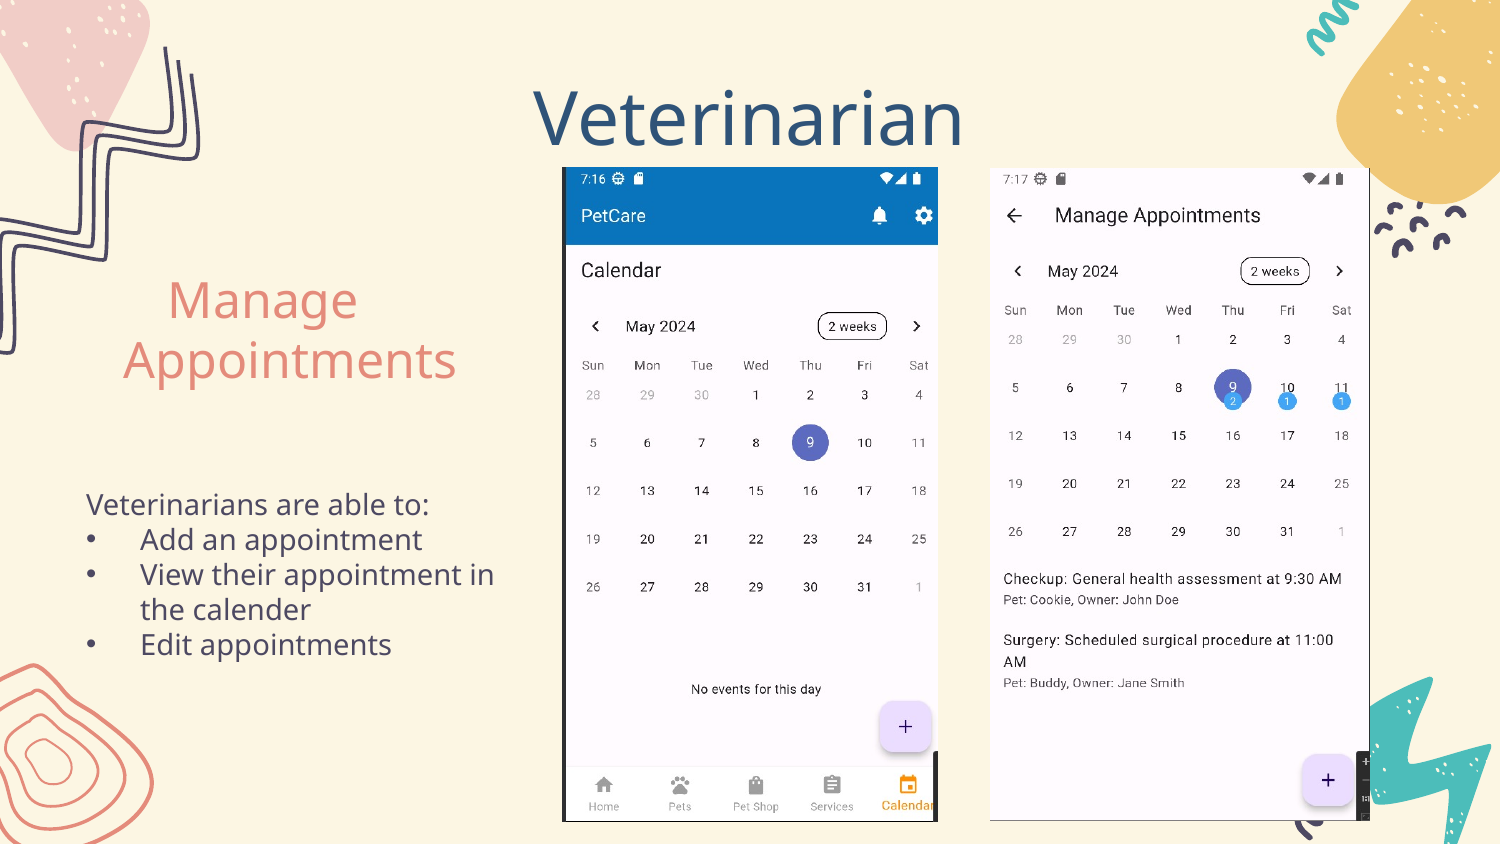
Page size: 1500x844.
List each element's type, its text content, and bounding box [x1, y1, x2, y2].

subtitle Manage Appointments [0, 253, 510, 342]
picture [561, 166, 938, 823]
subtitle Veterinarians are able to: Add an appointment View their appointment in the calender Edit appointments [50, 471, 556, 727]
picture [990, 168, 1370, 821]
title Veterinarian [117, 55, 1383, 150]
